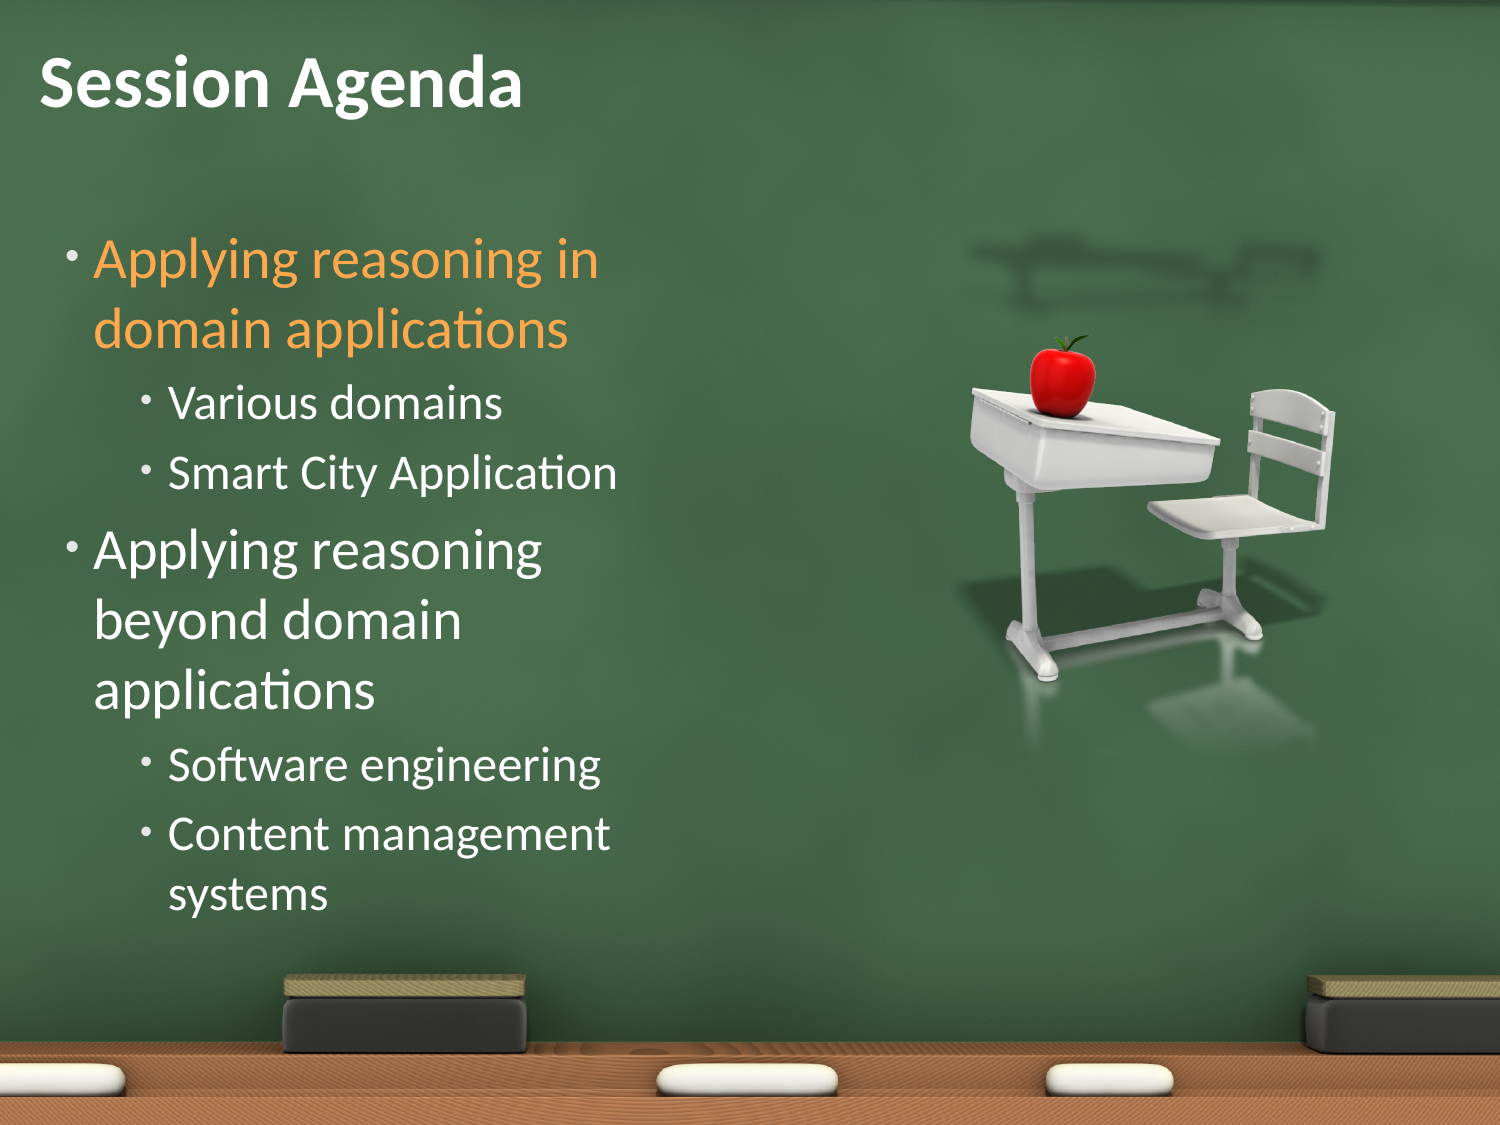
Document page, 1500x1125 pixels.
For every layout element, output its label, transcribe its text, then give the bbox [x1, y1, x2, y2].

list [886, 199, 1413, 761]
list Applying reasoning in domain applications Various domains Smart City Application Applying reasoning beyond domain applications Software engineering Content management systems [50, 212, 713, 955]
title Session Agenda [24, 24, 1375, 130]
picture [0, 0, 1500, 1125]
